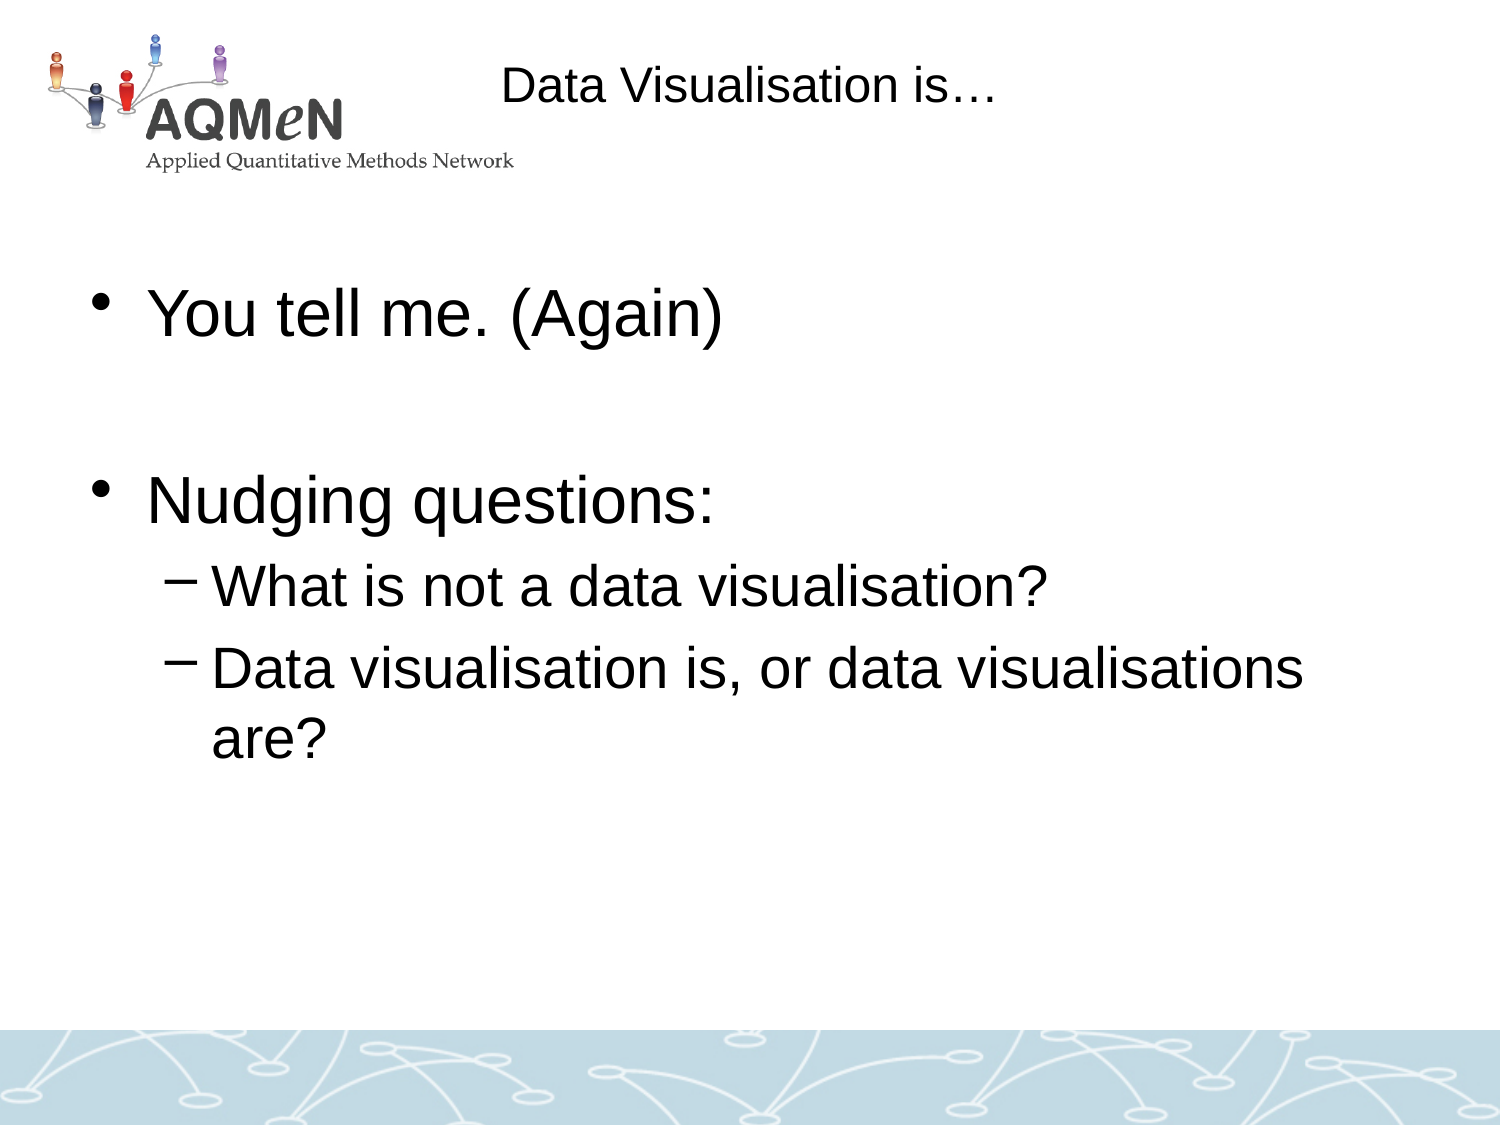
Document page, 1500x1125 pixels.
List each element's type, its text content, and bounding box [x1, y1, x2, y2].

title Data Visualisation is… [75, 45, 1425, 233]
picture [0, 1030, 1500, 1125]
list You tell me. (Again) Nudging questions: What is not a data visualisation? Data visualisation is, or data visualisations are? [75, 262, 1425, 1005]
picture [47, 34, 514, 173]
